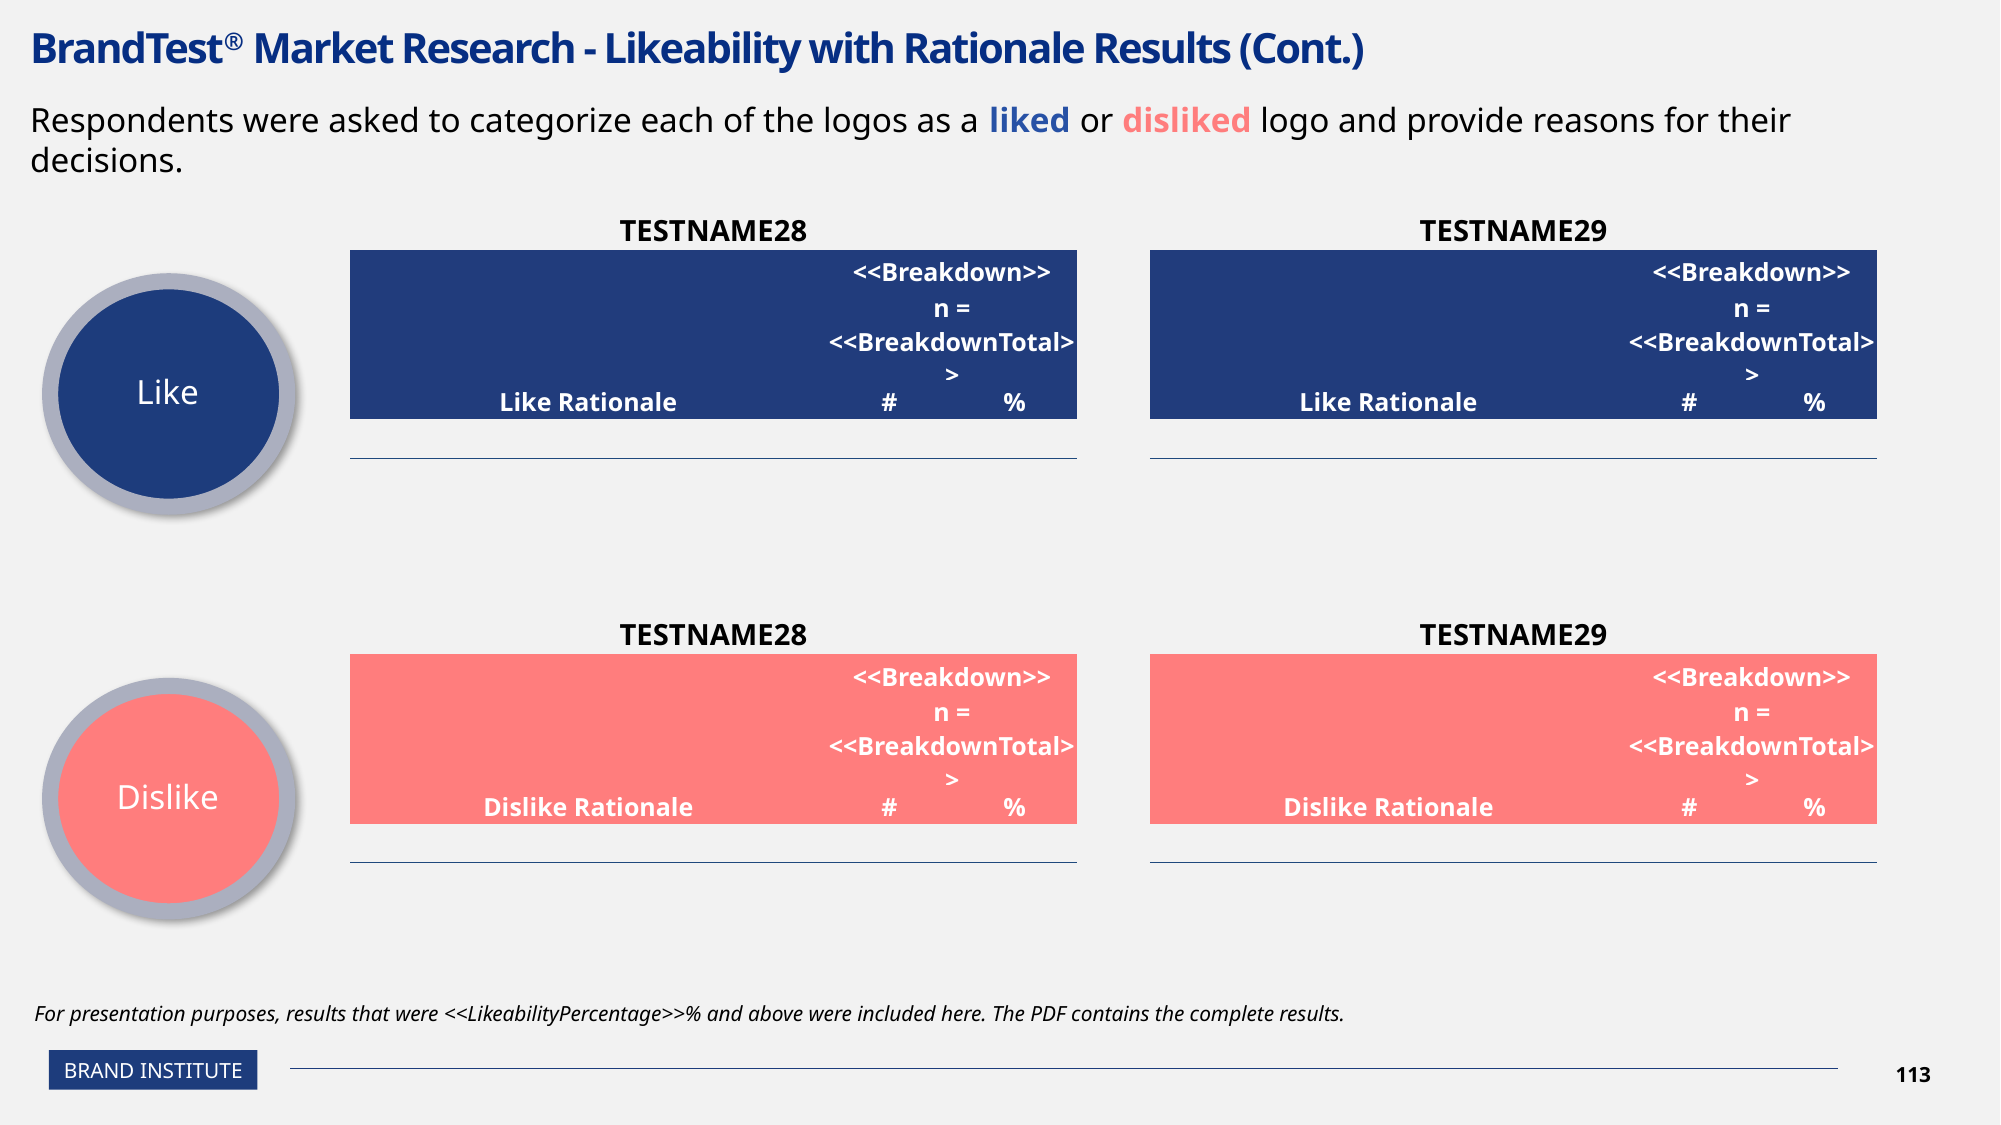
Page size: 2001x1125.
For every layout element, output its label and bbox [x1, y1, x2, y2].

table_header [350, 204, 1077, 250]
table_cell [1150, 654, 1877, 862]
table_cell [350, 654, 1077, 862]
table_cell [1150, 250, 1877, 458]
text_box [50, 685, 288, 912]
text_box [50, 281, 288, 507]
table_header [350, 609, 1077, 654]
title [30, 0, 1954, 73]
table_header [1150, 204, 1877, 250]
table_header [1150, 609, 1877, 654]
list [30, 99, 1954, 181]
text_box [19, 993, 1759, 1033]
table_cell [350, 250, 1077, 458]
